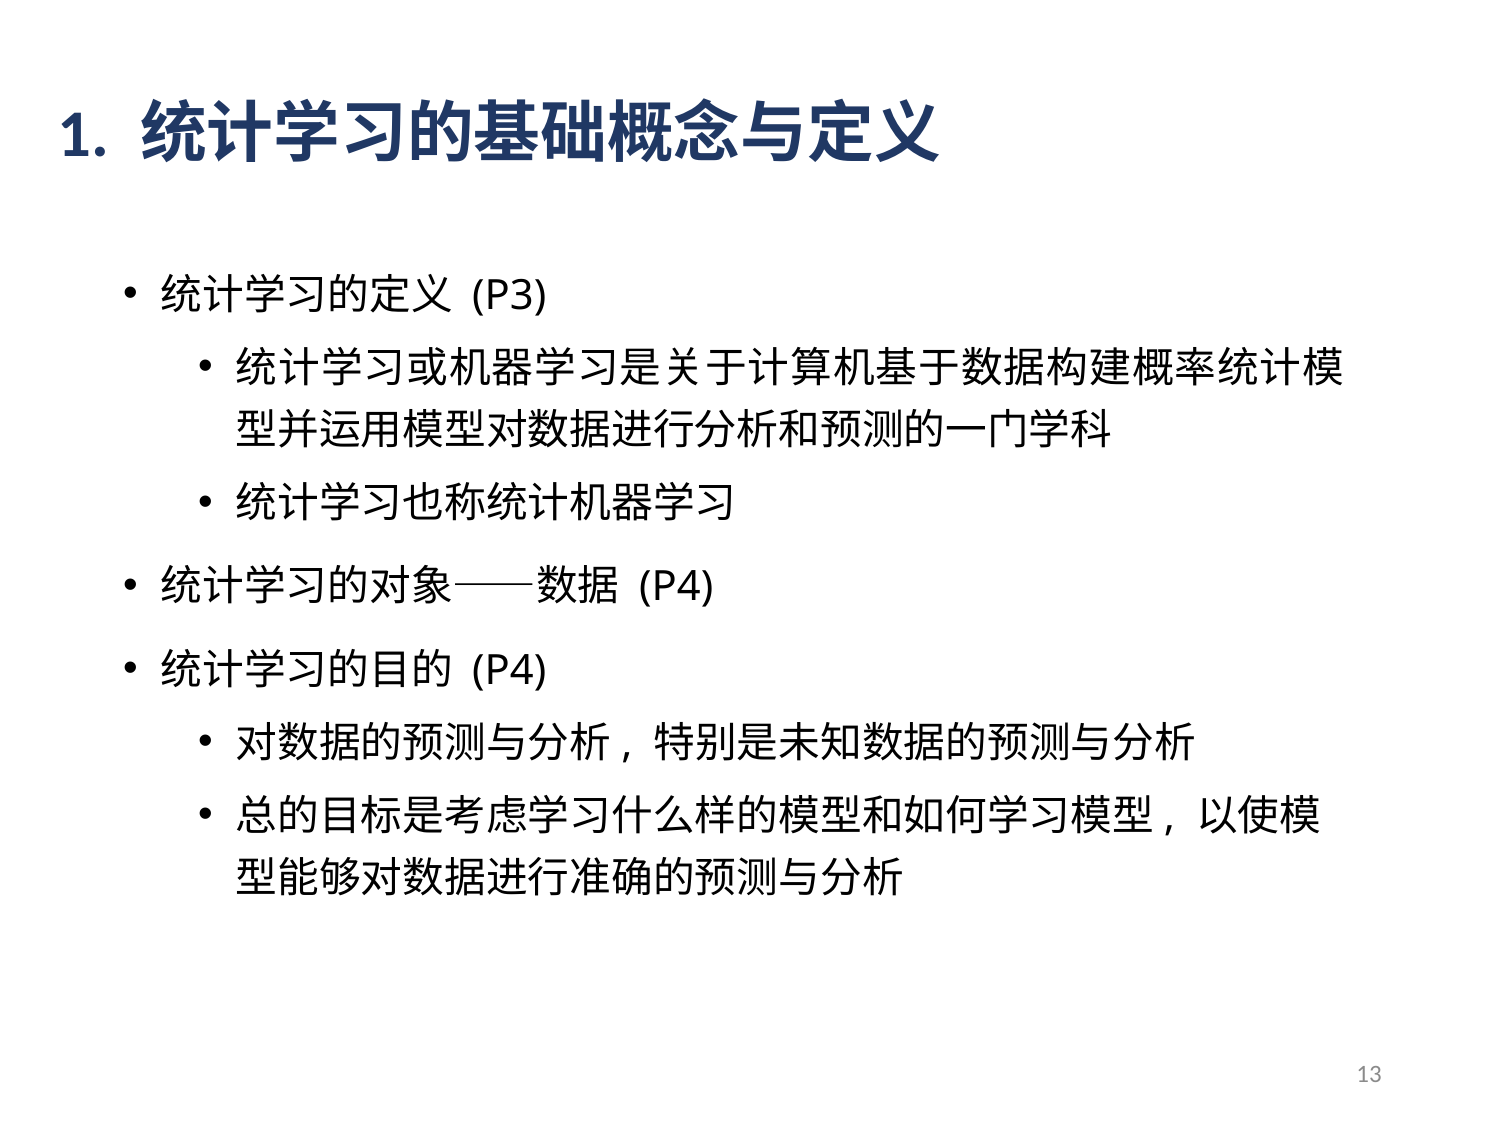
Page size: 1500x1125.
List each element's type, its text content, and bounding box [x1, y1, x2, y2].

list 统计学习的定义 (P3) 统计学习或机器学习是关于计算机基于数据构建概率统计模型并运用模型对数据进行分析和预测的一门学科 统计学习也称统计机器学习 统计学习的对象——数据 (P4) 统计学习的目的 (P4) 对数据的预测与分析, 特别是未知数据的预测与分析 总的目标是考虑学习什么样的模型和如何学习模型, 以使模型能够对数据进行准确的预测与分析 [108, 247, 1360, 992]
slide_number 13 [1059, 1042, 1397, 1103]
text_box [125, 320, 1148, 443]
title 1. 统计学习的基础概念与定义 [42, 53, 1337, 217]
